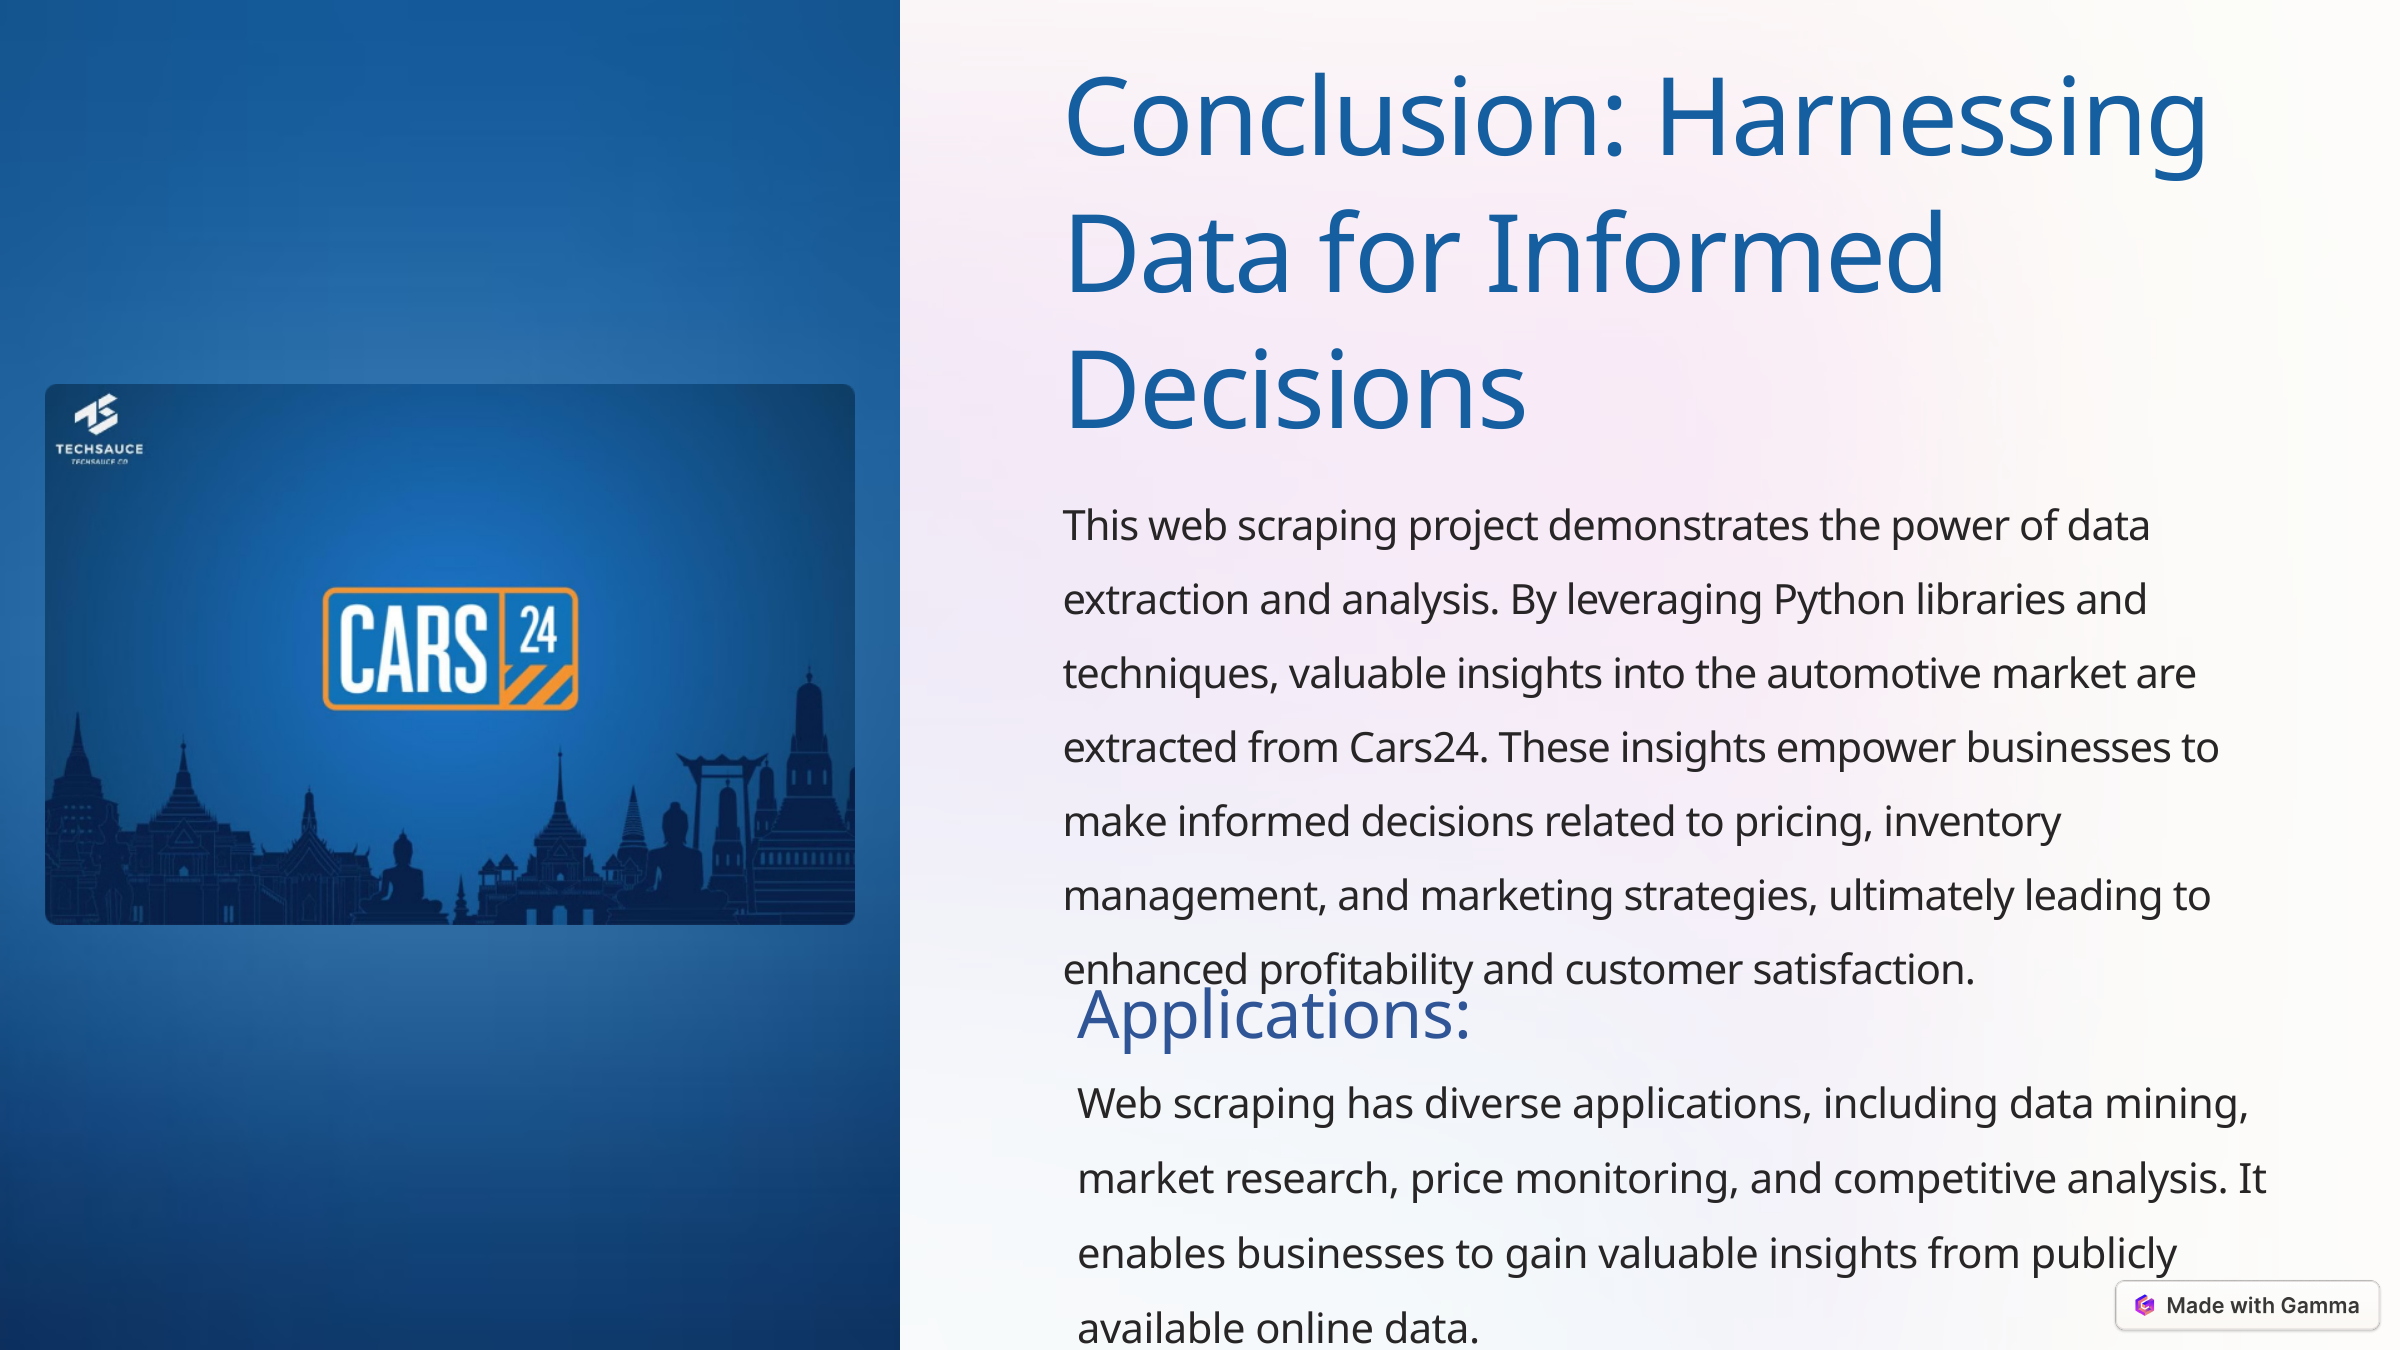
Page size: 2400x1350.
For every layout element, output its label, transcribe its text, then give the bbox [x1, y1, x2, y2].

text_box Conclusion: Harnessing Data for Informed Decisions [1062, 40, 2238, 451]
text_box Applications: Web scraping has diverse applications, including data mining, market research, price monitoring, and competitive analysis. It enables businesses to gain valuable insights from publicly available online data. [1062, 924, 2334, 1350]
text_box This web scraping project demonstrates the power of data extraction and analysis. By leveraging Python libraries and techniques, valuable insights into the automotive market are extracted from Cars24. These insights empower businesses to make informed decisions related to pricing, inventory management, and marketing strategies, ultimately leading to enhanced profitability and customer satisfaction. [1062, 475, 2238, 924]
picture [2334, 1271, 2389, 1339]
picture [0, 0, 900, 1350]
